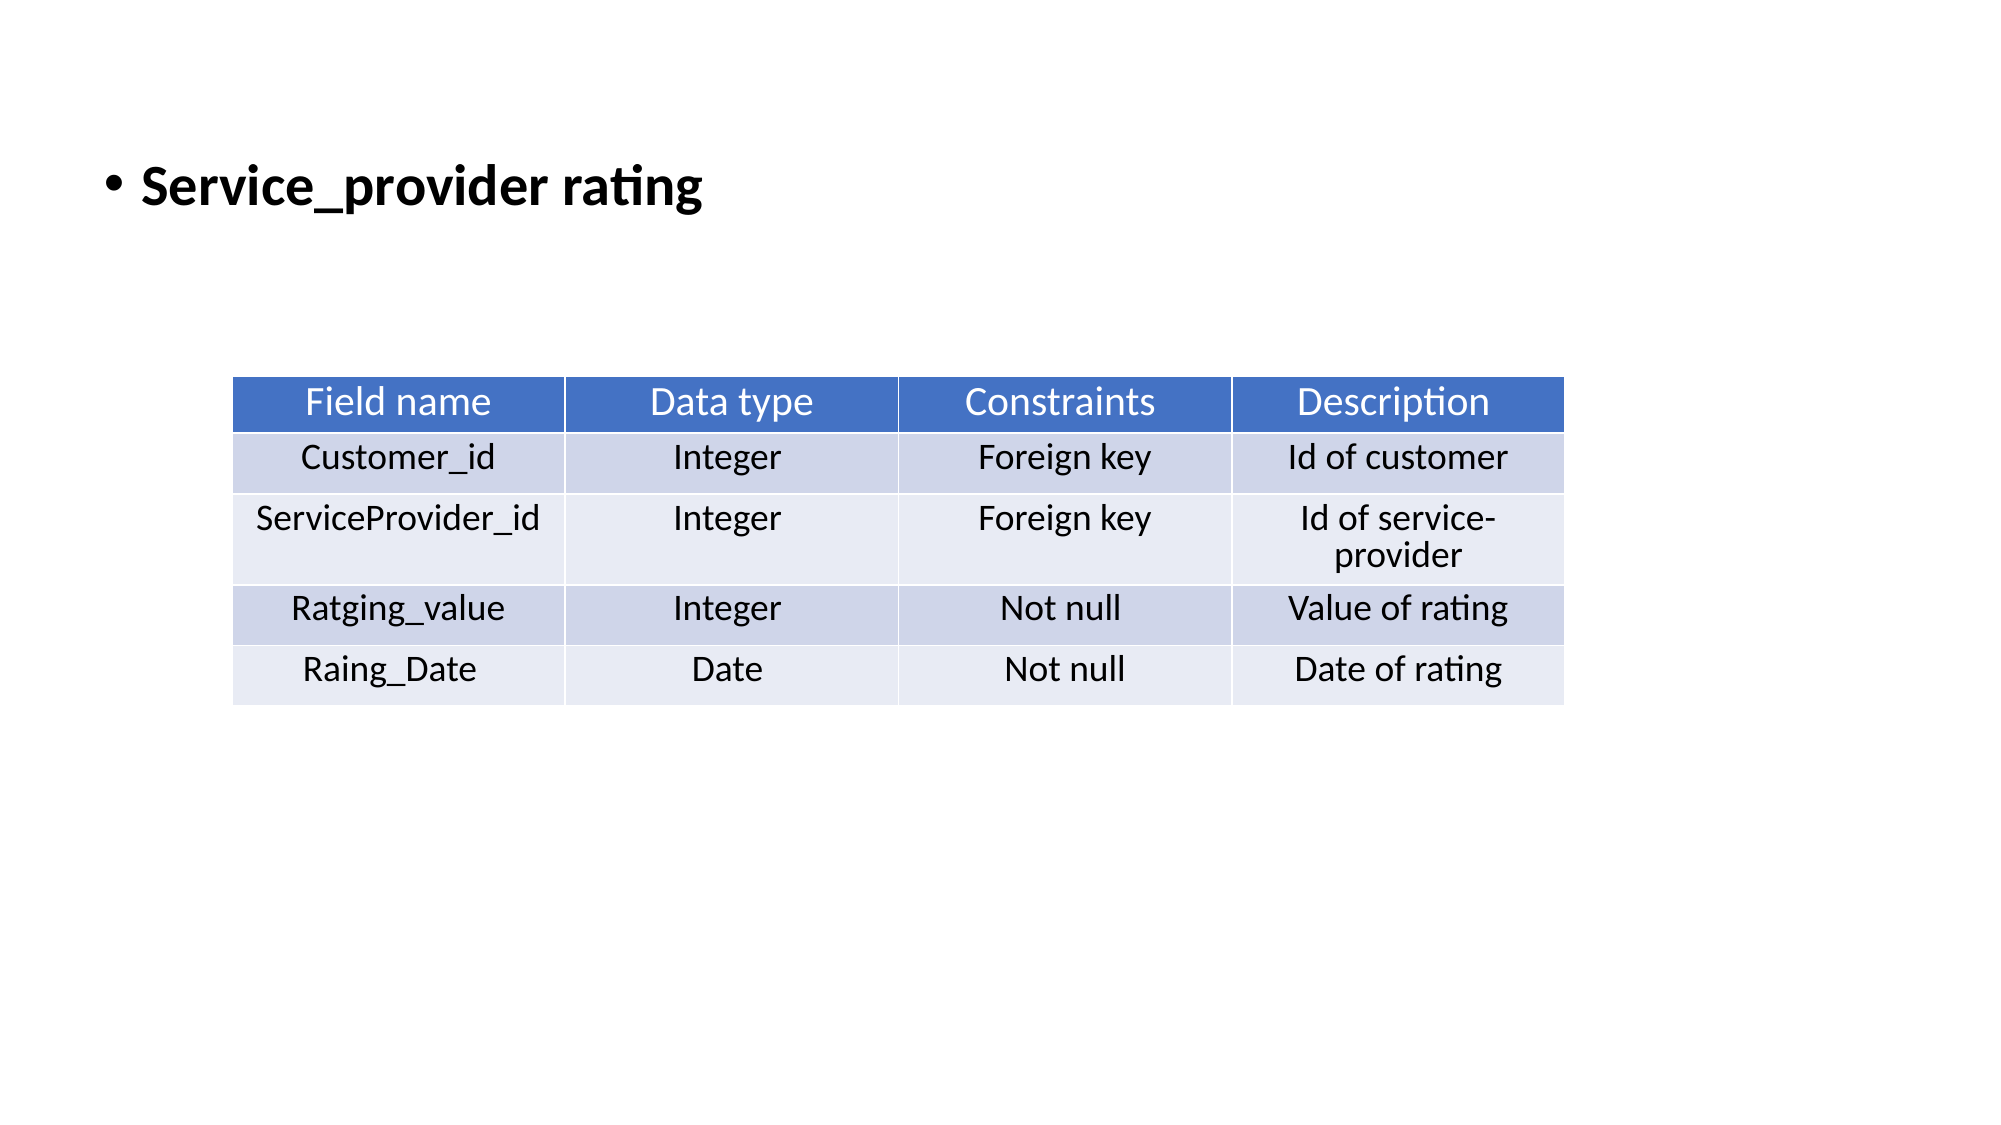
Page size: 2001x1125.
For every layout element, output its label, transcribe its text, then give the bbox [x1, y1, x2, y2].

table_header Field name [233, 377, 564, 432]
table_cell ServiceProvider_id [233, 495, 564, 584]
list Service_provider rating [88, 147, 1814, 862]
table_cell Ratging_value [233, 586, 564, 645]
table_header Constraints [899, 377, 1231, 432]
table_cell Value of rating [1233, 586, 1564, 645]
table_cell Raing_Date [233, 646, 564, 705]
table_cell Integer [566, 495, 898, 584]
table_cell Integer [566, 586, 898, 645]
table_header Description [1233, 377, 1564, 432]
table_cell Not null [899, 646, 1231, 705]
table_cell Id of service-provider [1233, 495, 1564, 584]
table_cell Id of customer [1233, 434, 1564, 493]
table_header Data type [566, 377, 898, 432]
table_cell Date [566, 646, 898, 705]
table_cell Date of rating [1233, 646, 1564, 705]
table_cell Not null [899, 586, 1231, 645]
table_cell Integer [566, 434, 898, 493]
table_cell Foreign key [899, 434, 1231, 493]
table_cell Foreign key [899, 495, 1231, 584]
table_cell Customer_id [233, 434, 564, 493]
